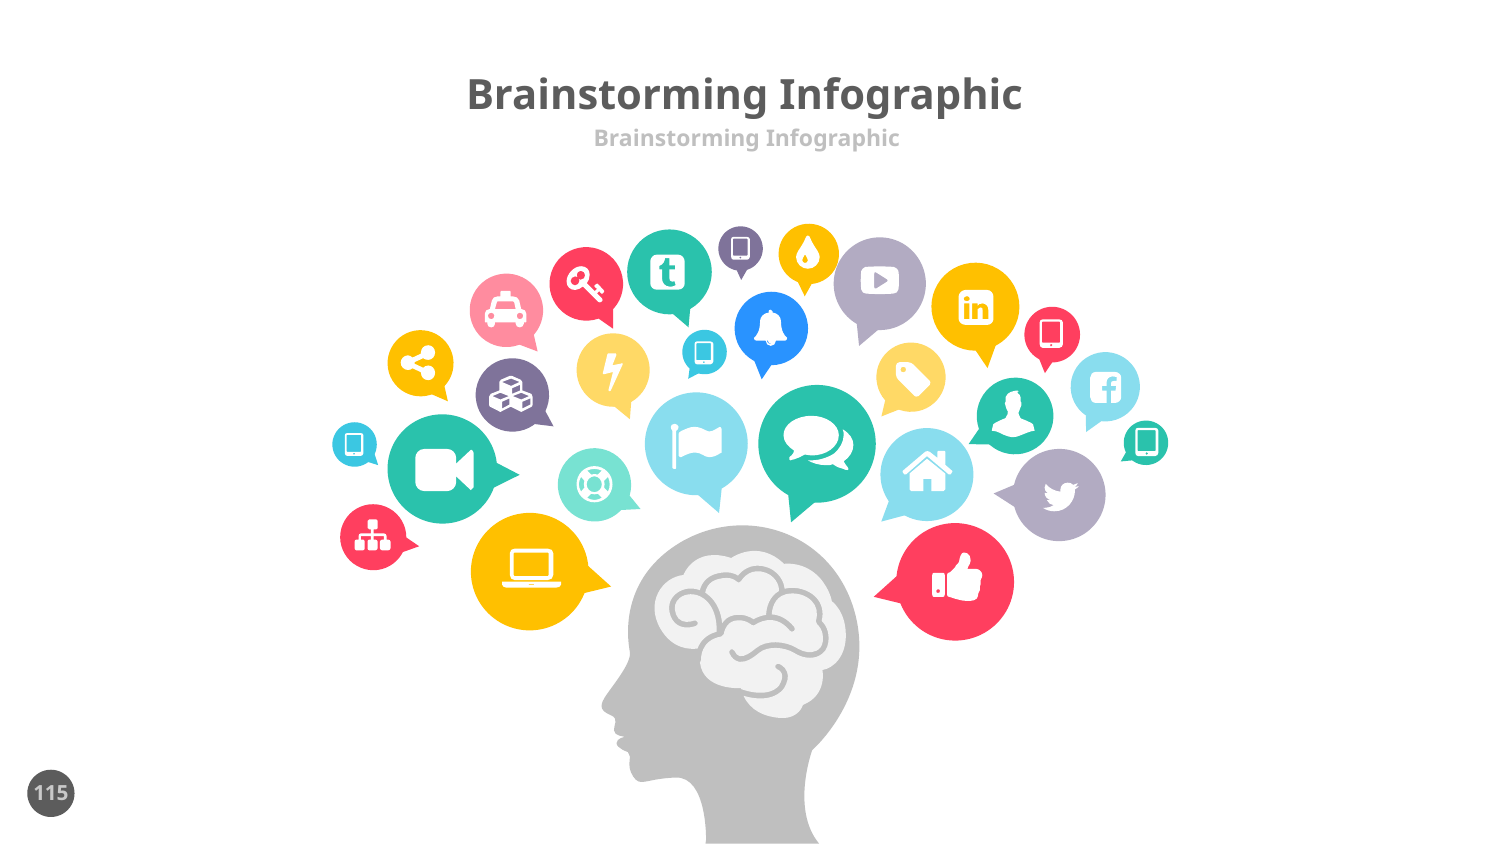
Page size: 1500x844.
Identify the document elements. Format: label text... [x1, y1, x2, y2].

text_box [719, 225, 765, 279]
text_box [1069, 351, 1140, 434]
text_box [1021, 305, 1078, 372]
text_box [547, 251, 621, 325]
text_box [731, 290, 806, 377]
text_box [386, 417, 516, 528]
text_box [833, 237, 927, 347]
slide_number 115 [13, 770, 89, 816]
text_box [626, 229, 712, 328]
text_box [1121, 419, 1167, 473]
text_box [561, 446, 636, 533]
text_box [470, 511, 609, 630]
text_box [388, 329, 456, 408]
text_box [997, 450, 1107, 544]
title Brainstorming Infographic [287, 63, 1213, 122]
list Brainstorming Infographic [412, 121, 1088, 155]
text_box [576, 333, 650, 420]
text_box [874, 353, 944, 424]
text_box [478, 356, 553, 444]
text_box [598, 518, 876, 844]
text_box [644, 392, 748, 514]
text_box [934, 261, 1024, 366]
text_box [876, 521, 1015, 640]
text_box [876, 427, 971, 537]
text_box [471, 273, 546, 360]
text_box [681, 329, 727, 382]
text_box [339, 506, 418, 574]
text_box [776, 223, 838, 295]
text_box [331, 423, 385, 469]
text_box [972, 375, 1050, 467]
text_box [758, 384, 871, 523]
